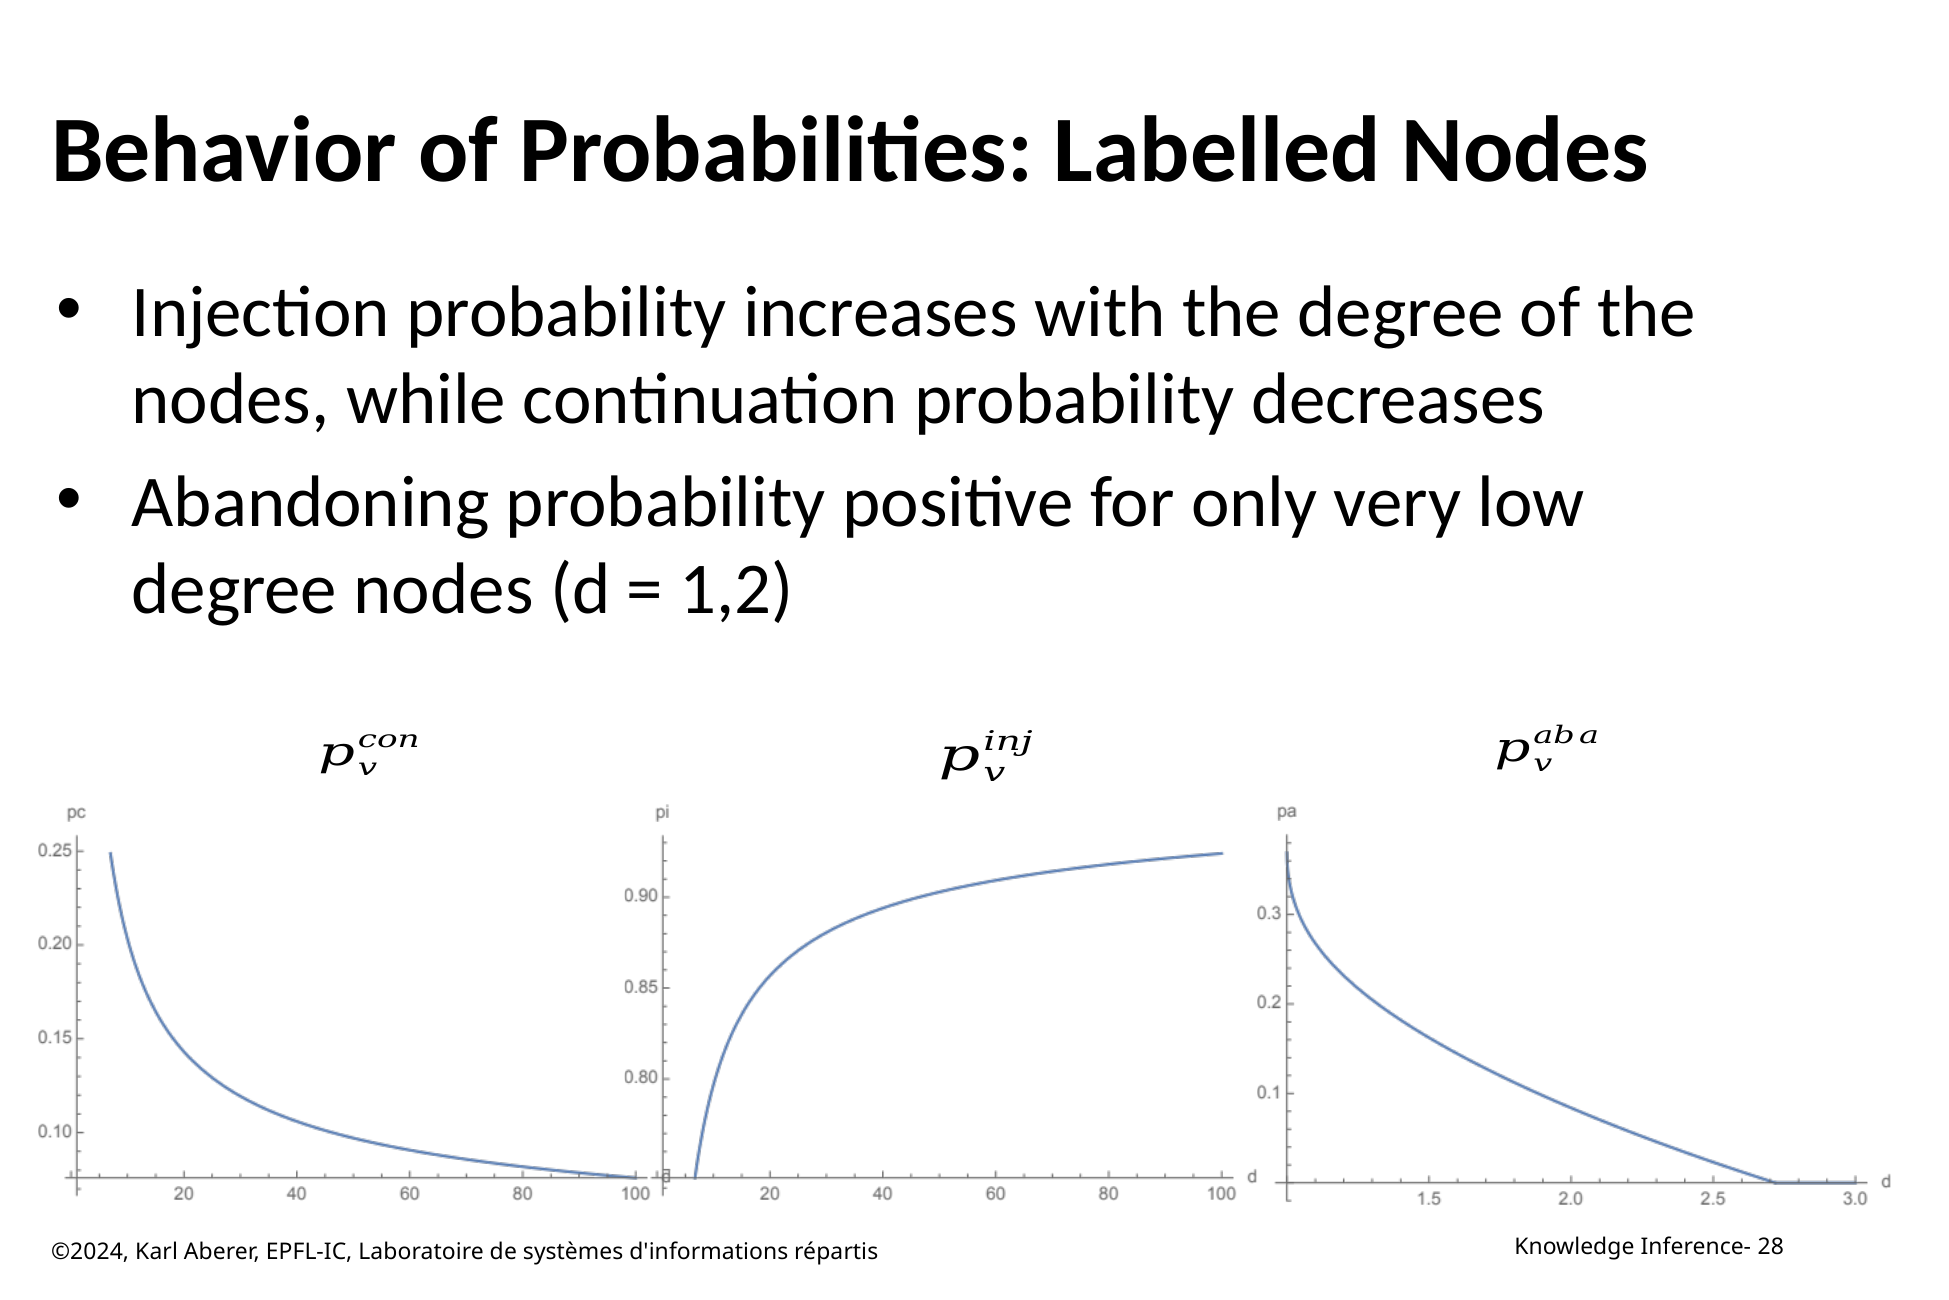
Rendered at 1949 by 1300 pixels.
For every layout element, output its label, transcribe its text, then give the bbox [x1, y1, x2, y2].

footer ©2024, Karl Aberer, EPFL-IC, Laboratoire de systèmes d'informations répartis [32, 1227, 1284, 1271]
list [672, 802, 1253, 1207]
picture [37, 802, 671, 1207]
text_box Injection probability increases with the degree of the nodes, while continuation probability decreases Abandoning probability positive for only very low degree nodes (d = 1,2) [38, 254, 1809, 638]
picture [1256, 800, 1892, 1212]
title Behavior of Probabilities: Labelled Nodes [32, 57, 1803, 232]
